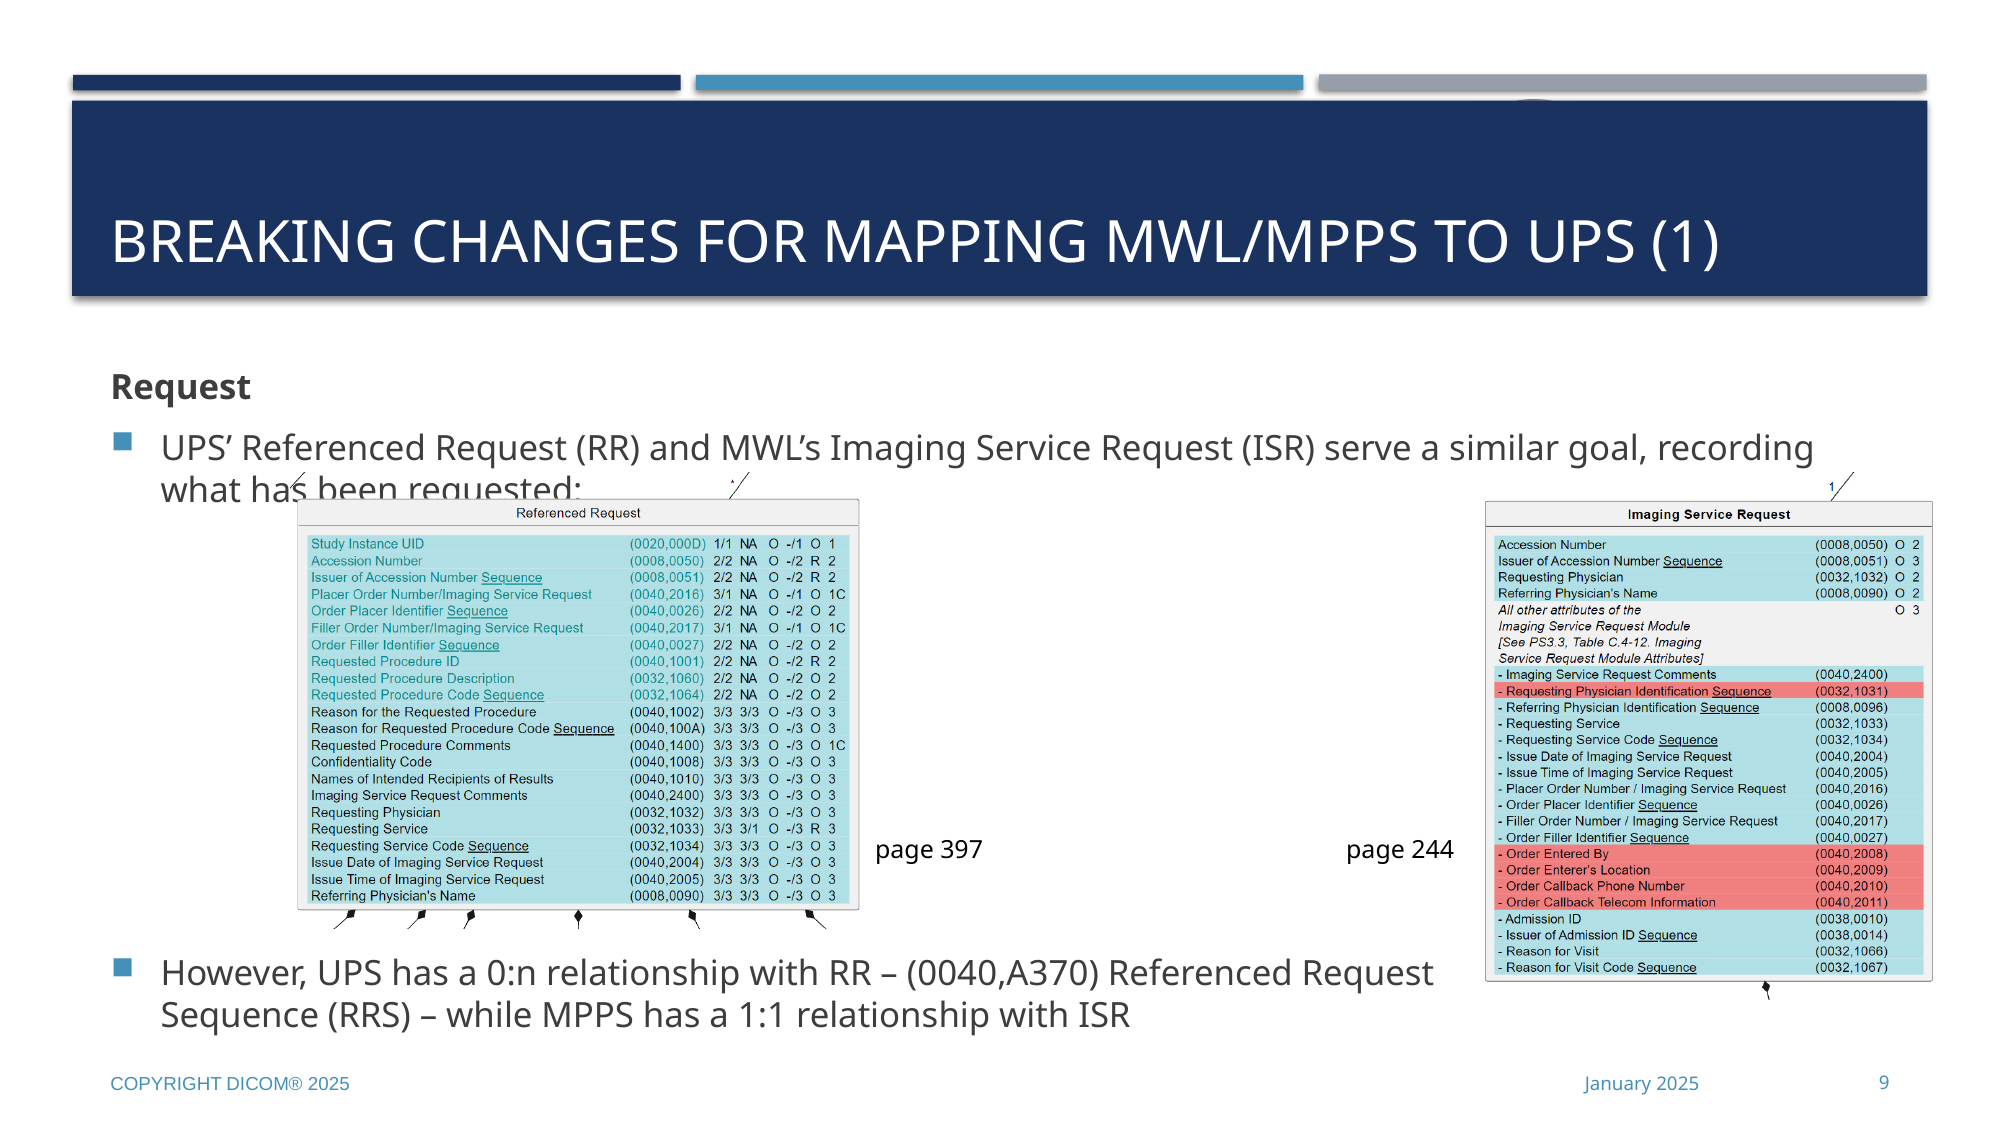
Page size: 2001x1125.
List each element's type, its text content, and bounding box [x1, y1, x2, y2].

slide_number 9 [1732, 1053, 1905, 1114]
picture [1473, 471, 1946, 1000]
footer Copyright DICOM® 2025 [95, 1052, 1230, 1113]
picture [289, 471, 869, 929]
list Request UPS’ Referenced Request (RR) and MWL’s Imaging Service Request (ISR) serve a similar goal, recording what has been requested: However, UPS has a 0:n relationship with RR – (0040,A370) Referenced Request Sequence (RRS) – while MPPS has a 1:1 relationship with ISR [95, 357, 1905, 1048]
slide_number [1247, 1053, 1715, 1114]
text_box page 244 [1331, 826, 1467, 871]
text_box page 397 [875, 826, 998, 871]
title Breaking Changes for Mapping MWL/MPPS to UPS (1) [95, 115, 1905, 282]
